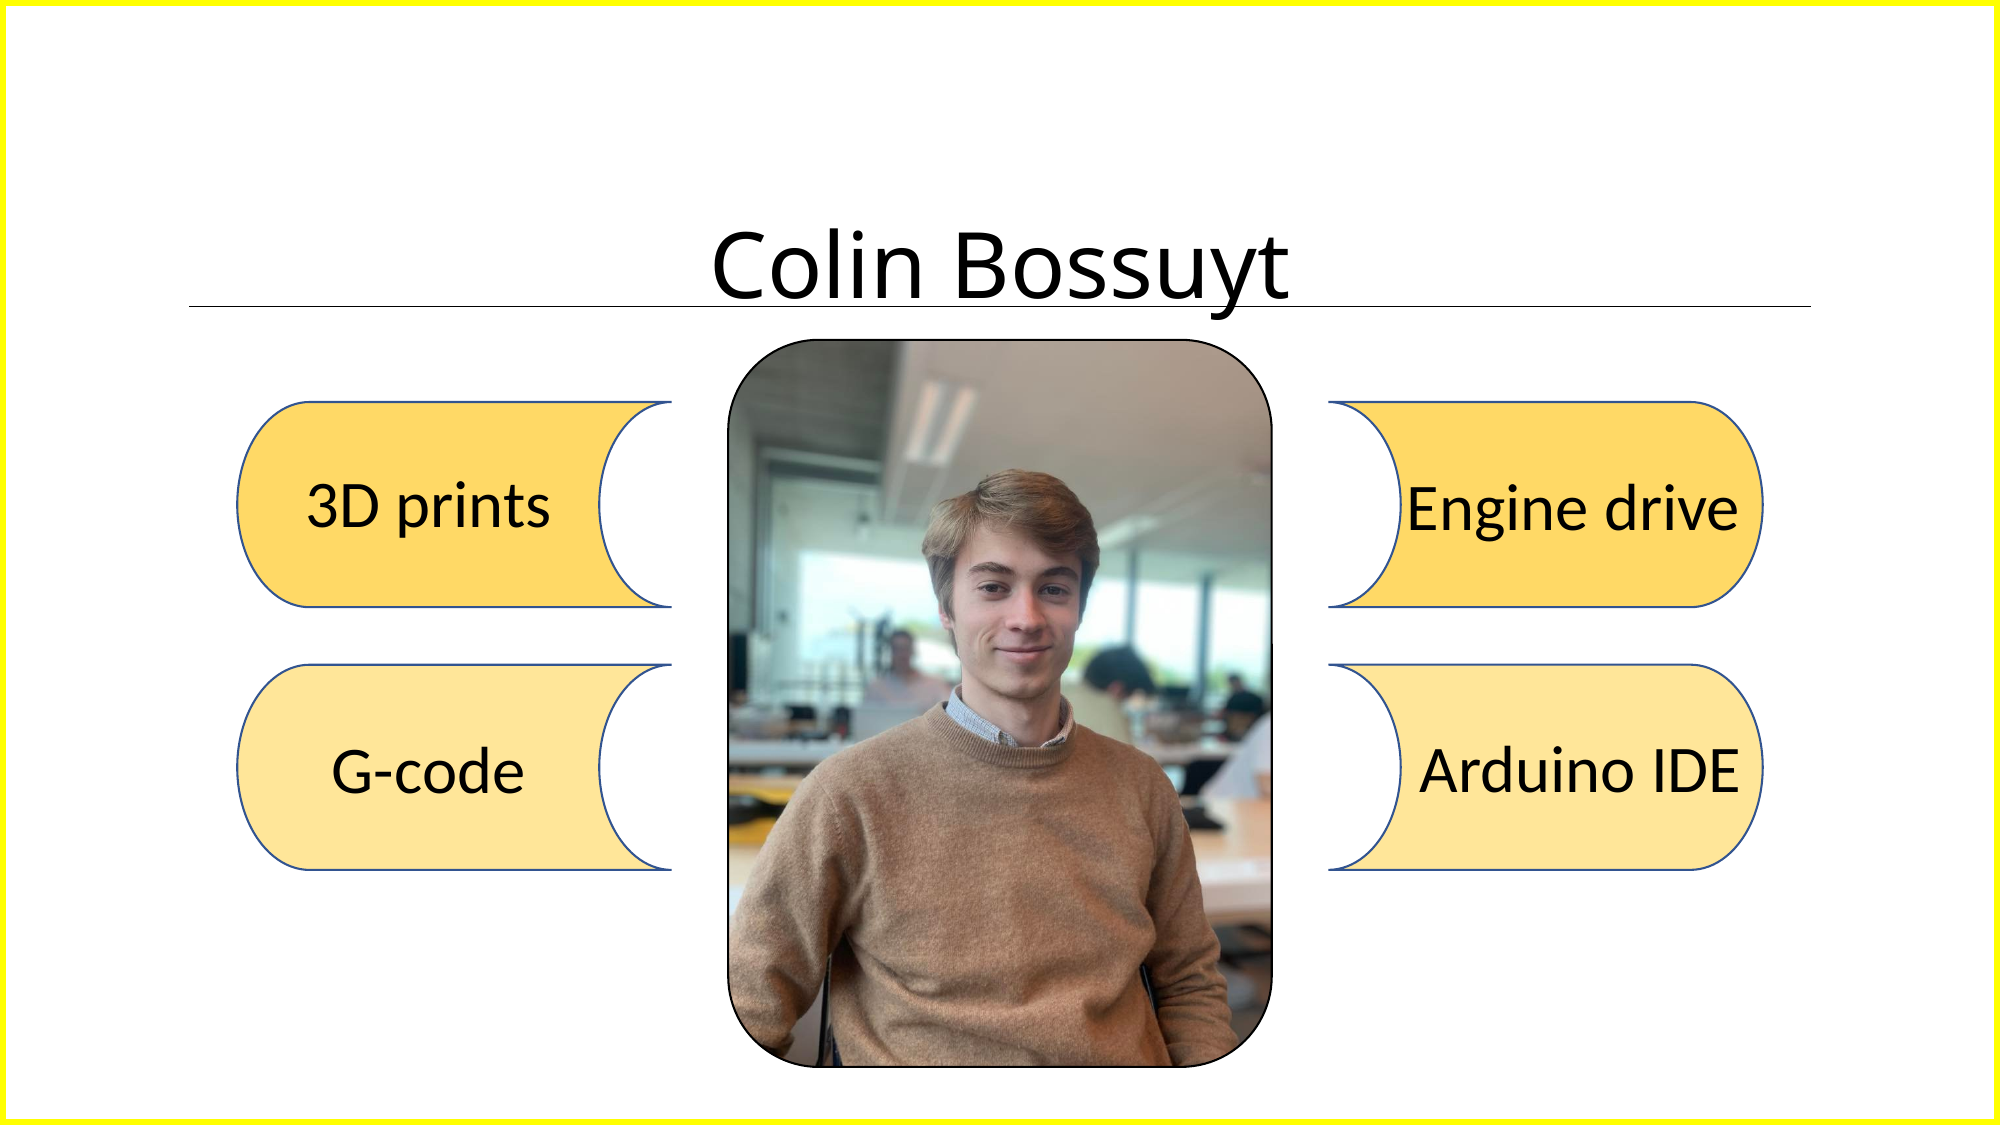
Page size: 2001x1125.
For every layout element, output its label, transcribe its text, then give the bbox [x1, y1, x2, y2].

text_box [0, 0, 2000, 1125]
text_box Arduino IDE [1398, 718, 1763, 814]
text_box G-code [267, 719, 591, 815]
